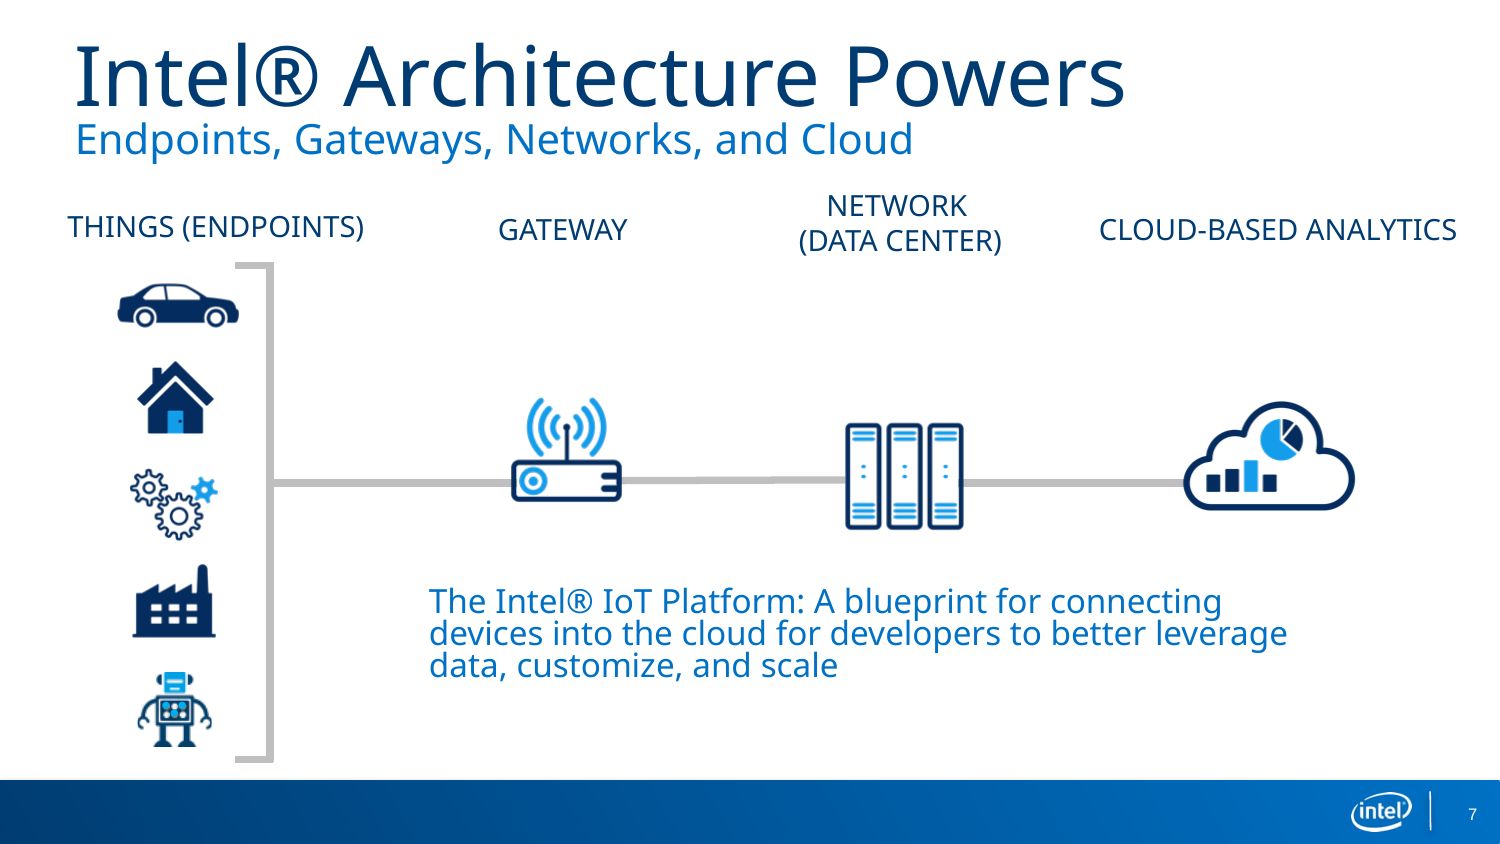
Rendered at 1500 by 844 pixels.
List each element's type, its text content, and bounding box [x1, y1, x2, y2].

text_box CLOUD-BASED ANALYTICS [1083, 203, 1473, 254]
text_box The Intel® IoT Platform: A blueprint for connecting devices into the cloud for developers to better leverage data, customize, and scale [414, 580, 1353, 691]
text_box NETWORK (DATA CENTER) [783, 179, 1018, 265]
picture [821, 391, 987, 557]
text_box THINGS (ENDPOINTS) [52, 201, 380, 252]
title Intel® Architecture Powers Endpoints, Gateways, Networks, and Cloud [74, 42, 1425, 186]
picture [114, 454, 233, 659]
picture [1157, 348, 1380, 571]
picture [137, 672, 212, 747]
picture [89, 212, 270, 451]
picture [485, 366, 648, 530]
text_box GATEWAY [482, 203, 643, 254]
picture [167, 679, 183, 683]
text_box 7 [1127, 791, 1478, 837]
